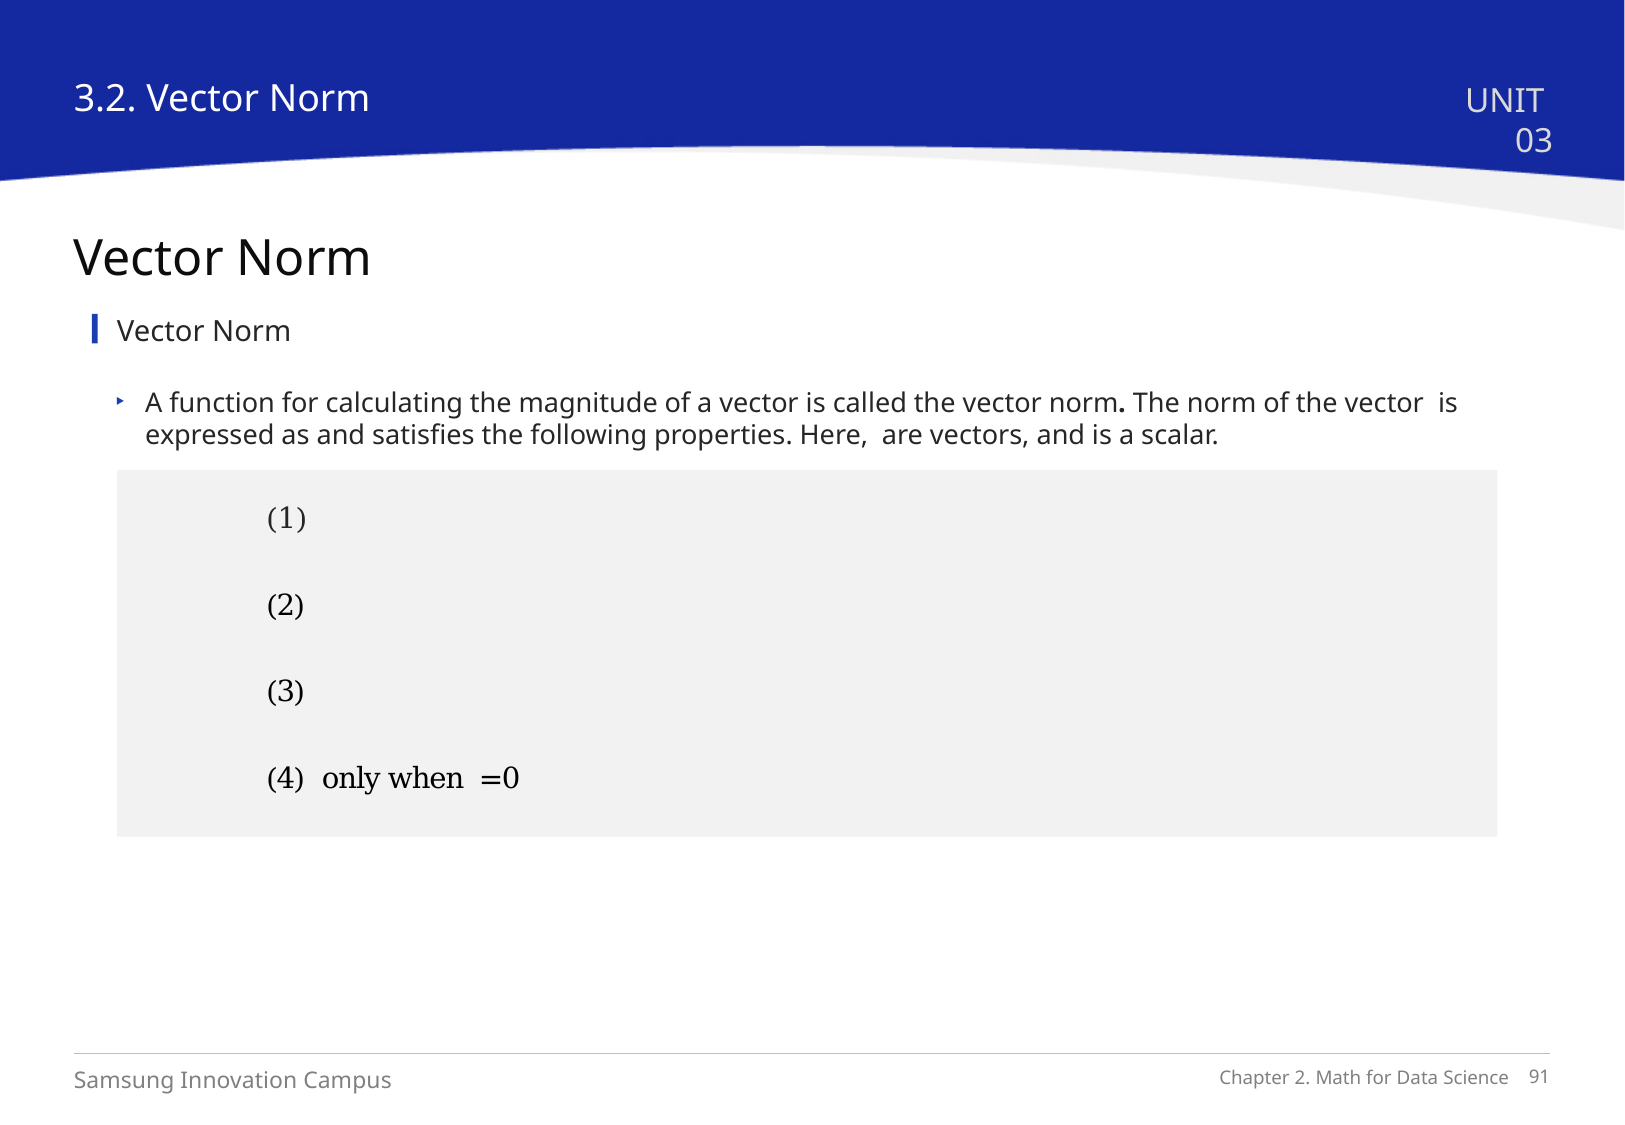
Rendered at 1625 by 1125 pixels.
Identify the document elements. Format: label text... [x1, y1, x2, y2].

picture [0, 0, 1625, 1125]
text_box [91, 311, 1533, 348]
text_box Vector Norm [73, 224, 1552, 287]
text_box [116, 469, 1498, 838]
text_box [73, 73, 1554, 120]
